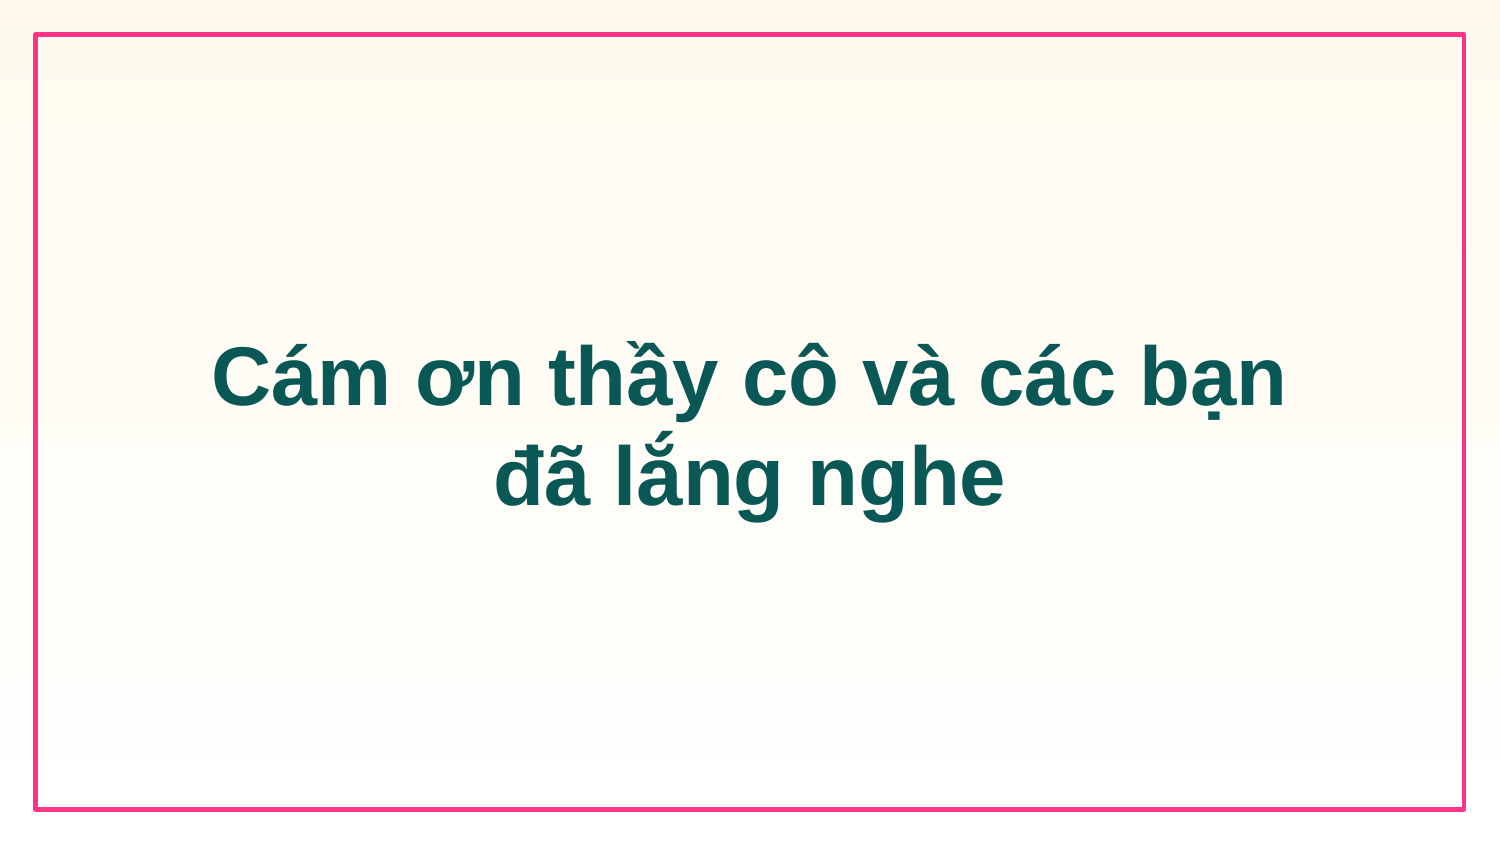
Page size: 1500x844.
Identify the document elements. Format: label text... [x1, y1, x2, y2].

text_box Cám ơn thầy cô và các bạn đã lắng nghe [191, 261, 1308, 583]
